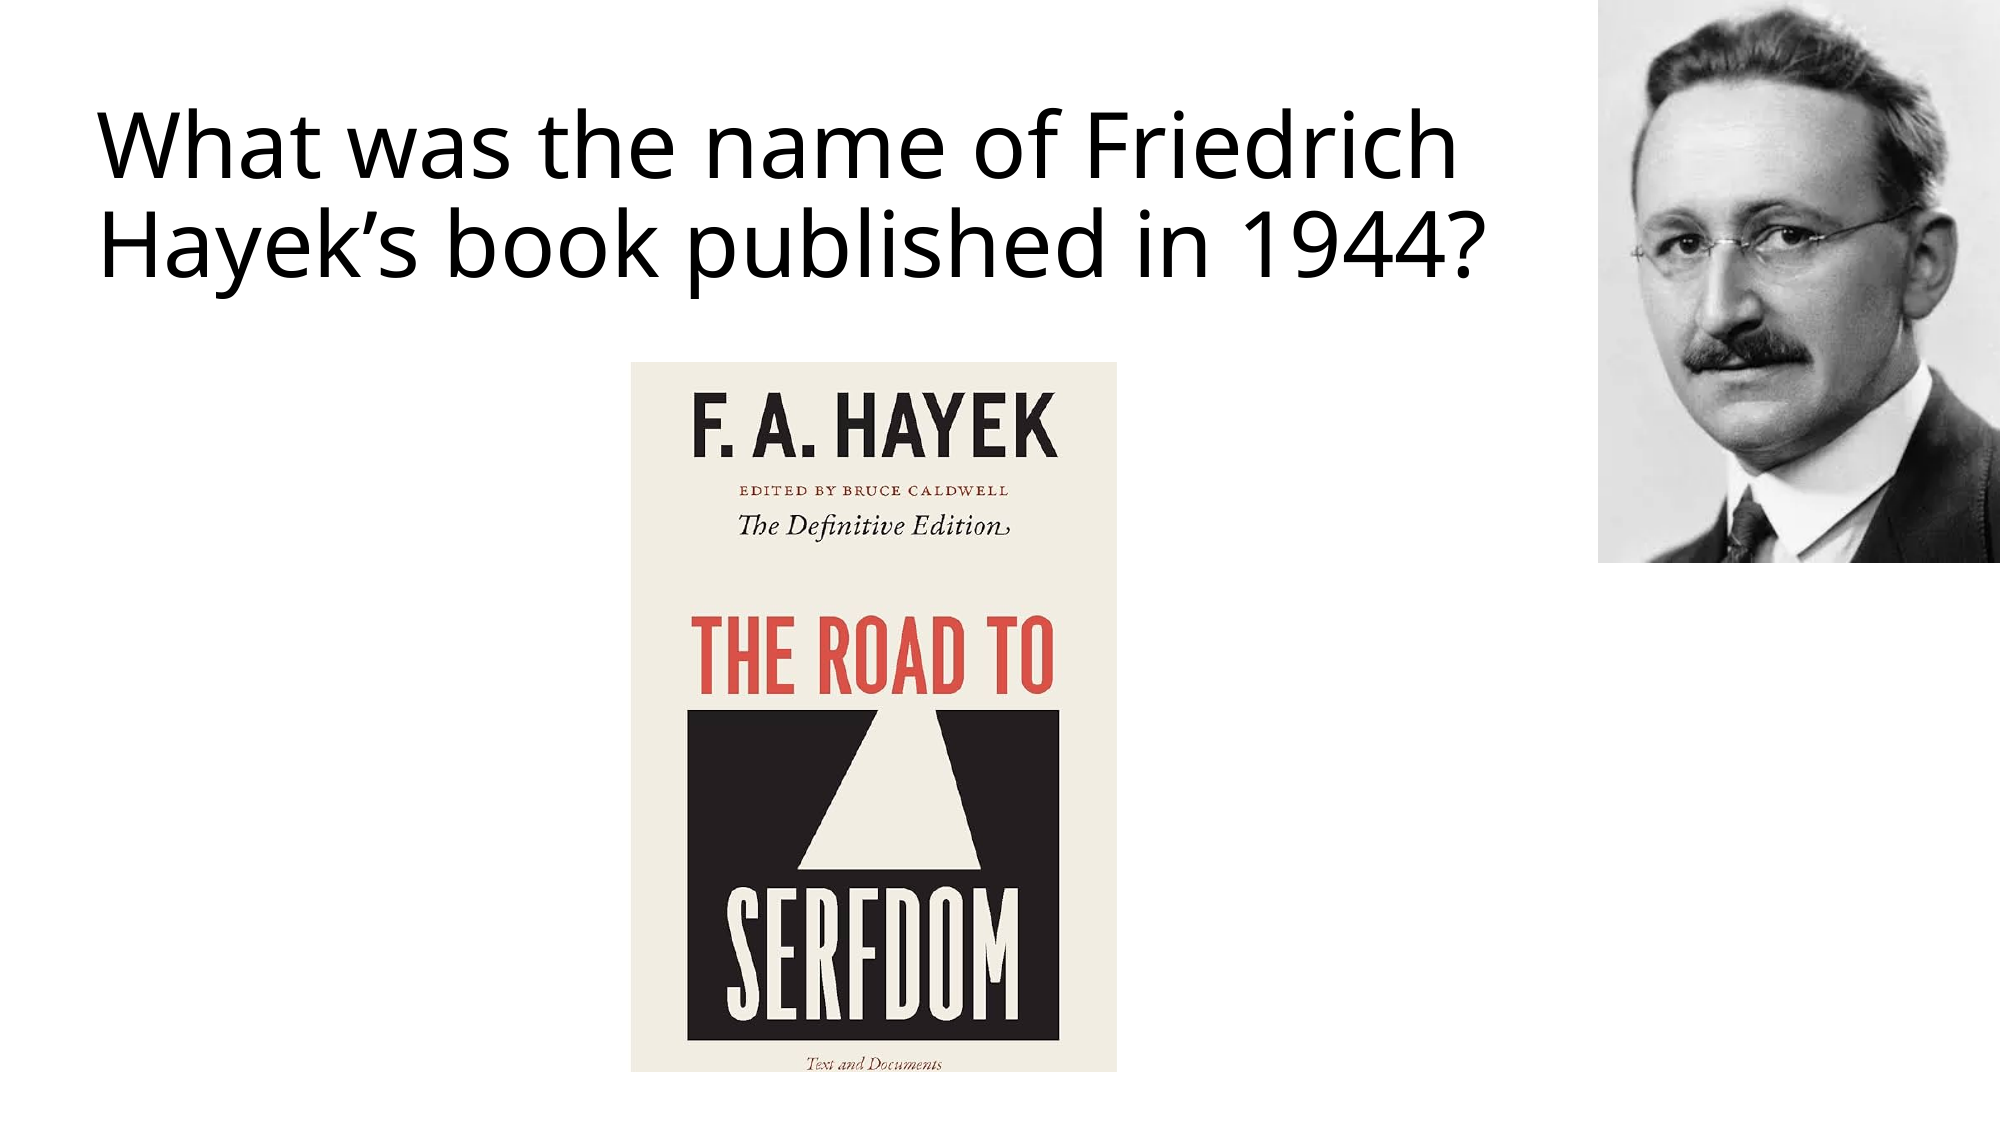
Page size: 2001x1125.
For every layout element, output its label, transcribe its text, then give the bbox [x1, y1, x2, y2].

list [1597, 0, 2000, 563]
picture [627, 361, 1118, 1073]
title What was the name of Friedrich Hayek’s book published in 1944? [81, 89, 1597, 307]
